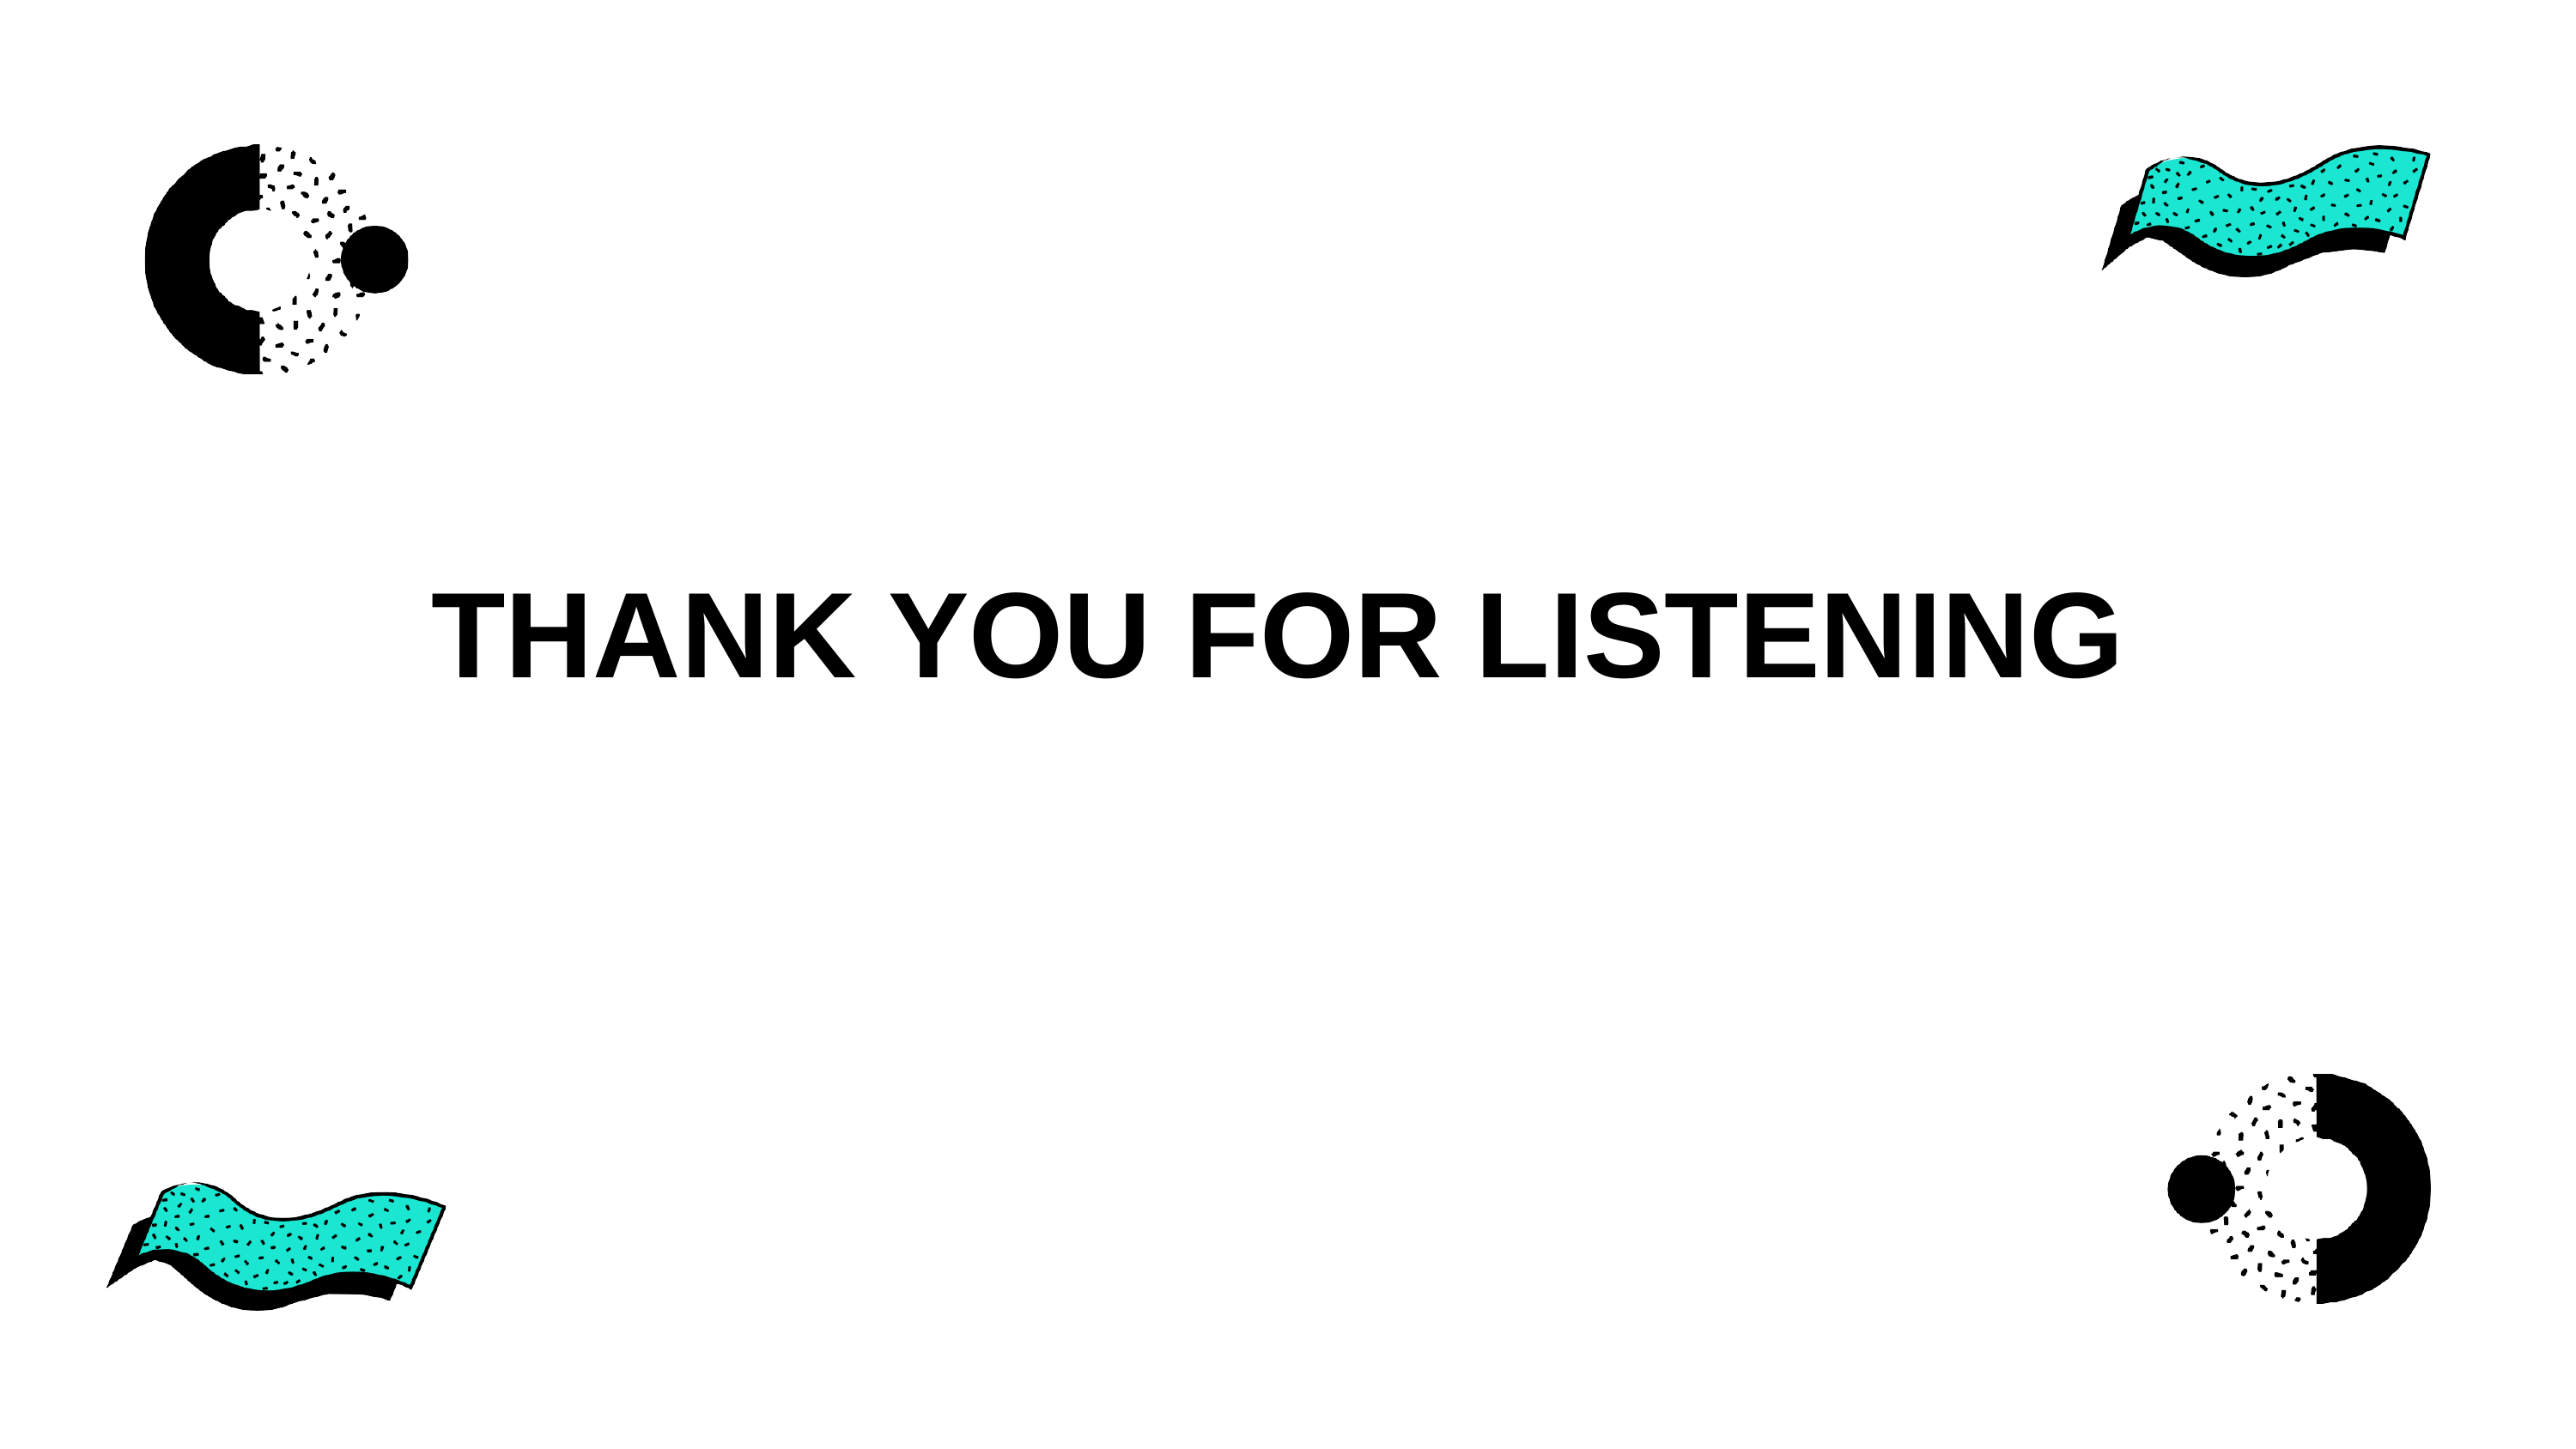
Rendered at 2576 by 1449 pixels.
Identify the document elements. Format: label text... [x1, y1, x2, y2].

text_box [2101, 145, 2431, 277]
text_box [106, 1182, 447, 1311]
text_box [144, 144, 409, 374]
text_box [2167, 1074, 2431, 1304]
title THANK YOU FOR LISTENING [429, 554, 2147, 798]
